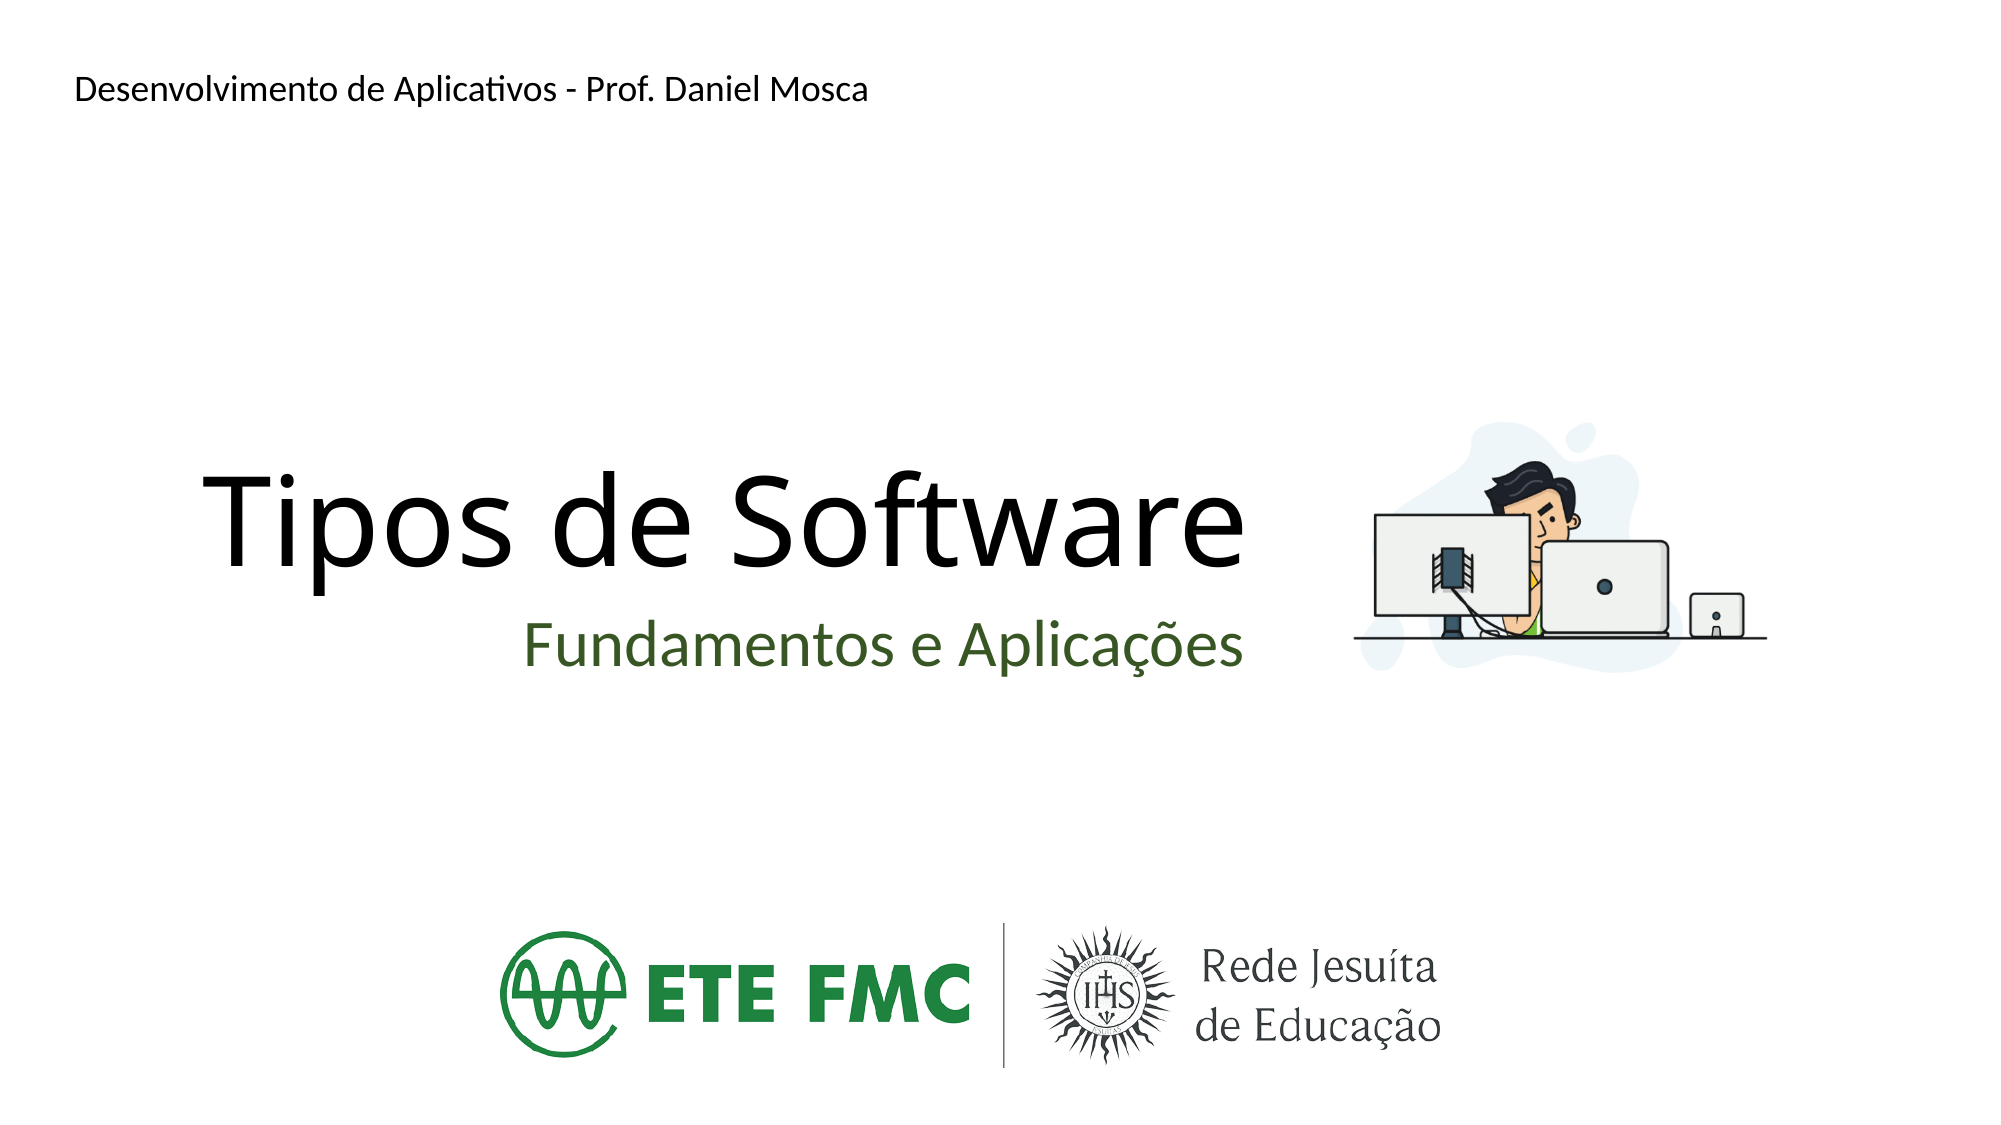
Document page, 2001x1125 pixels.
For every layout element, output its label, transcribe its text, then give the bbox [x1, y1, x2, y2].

title Tipos de Software [0, 209, 1477, 601]
picture [1335, 399, 1784, 682]
picture [499, 923, 1440, 1068]
subtitle Fundamentos e Aplicações [134, 601, 1635, 694]
text_box Desenvolvimento de Aplicativos - Prof. Daniel Mosca [59, 56, 966, 116]
